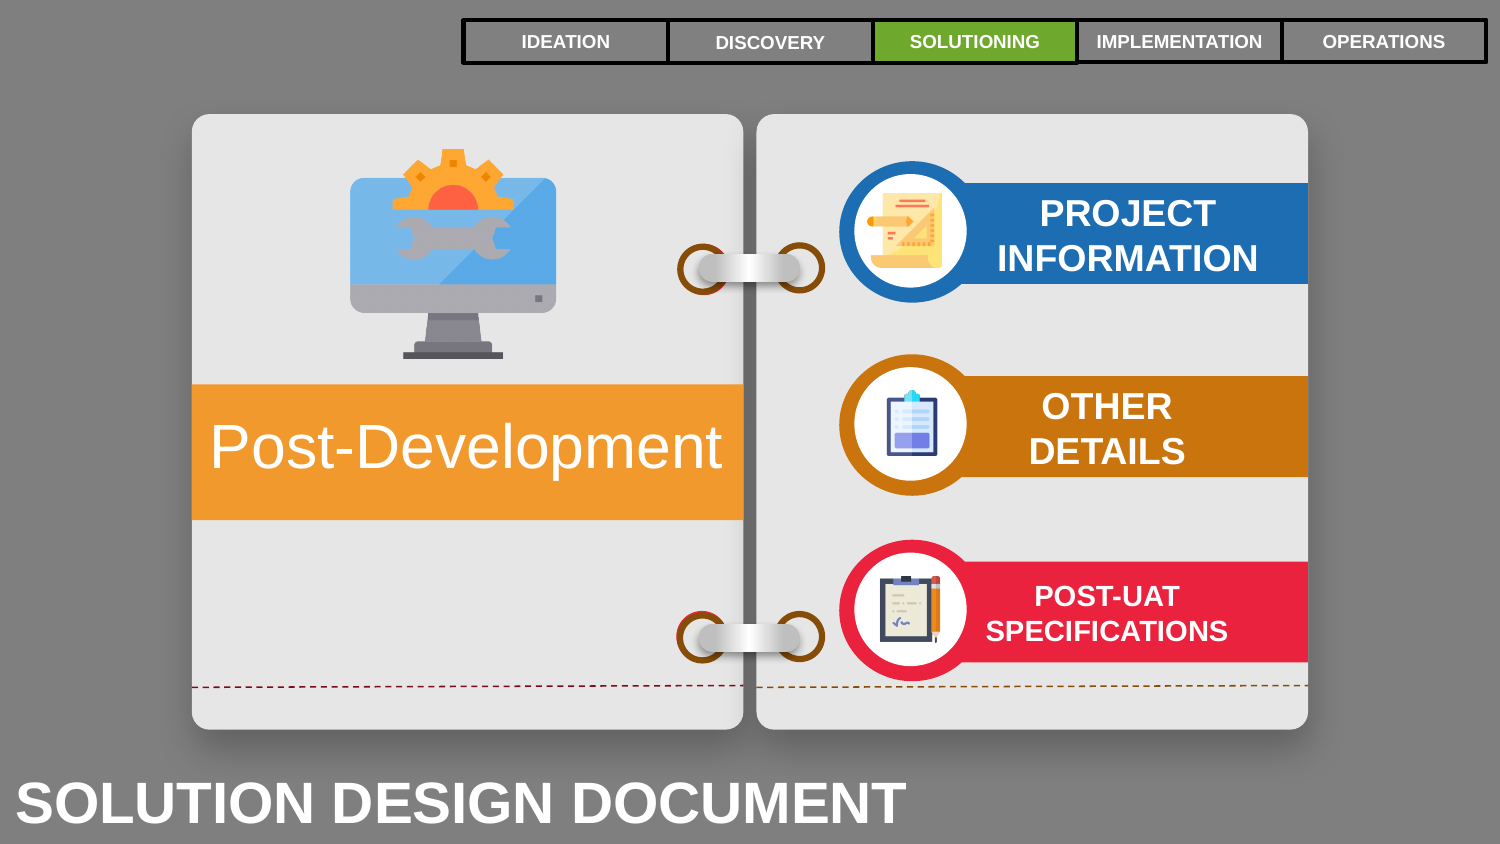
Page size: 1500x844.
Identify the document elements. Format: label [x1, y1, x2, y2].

picture [877, 576, 944, 643]
text_box [0, 19, 1487, 844]
picture [867, 193, 942, 268]
picture [348, 149, 558, 359]
picture [879, 389, 946, 456]
